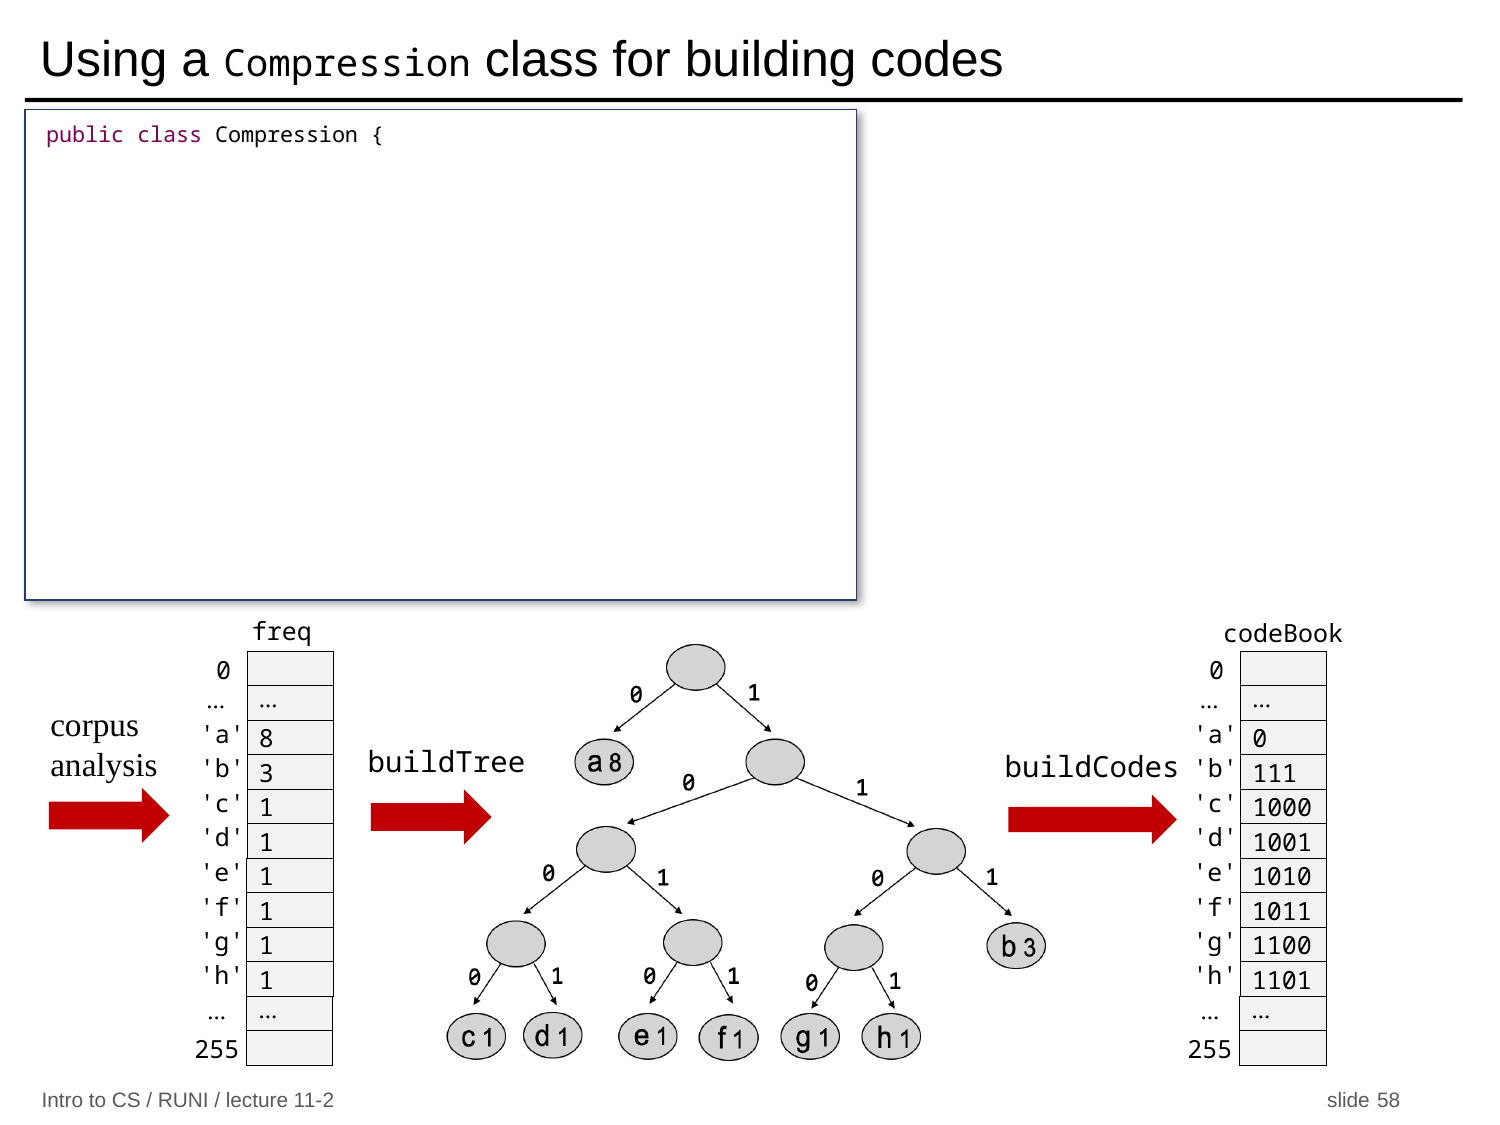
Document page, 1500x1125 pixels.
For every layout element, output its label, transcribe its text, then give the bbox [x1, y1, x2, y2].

title Using a Compression class for building codes [24, 12, 1463, 100]
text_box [35, 607, 1420, 1073]
text_box public class Compression { [24, 109, 857, 600]
